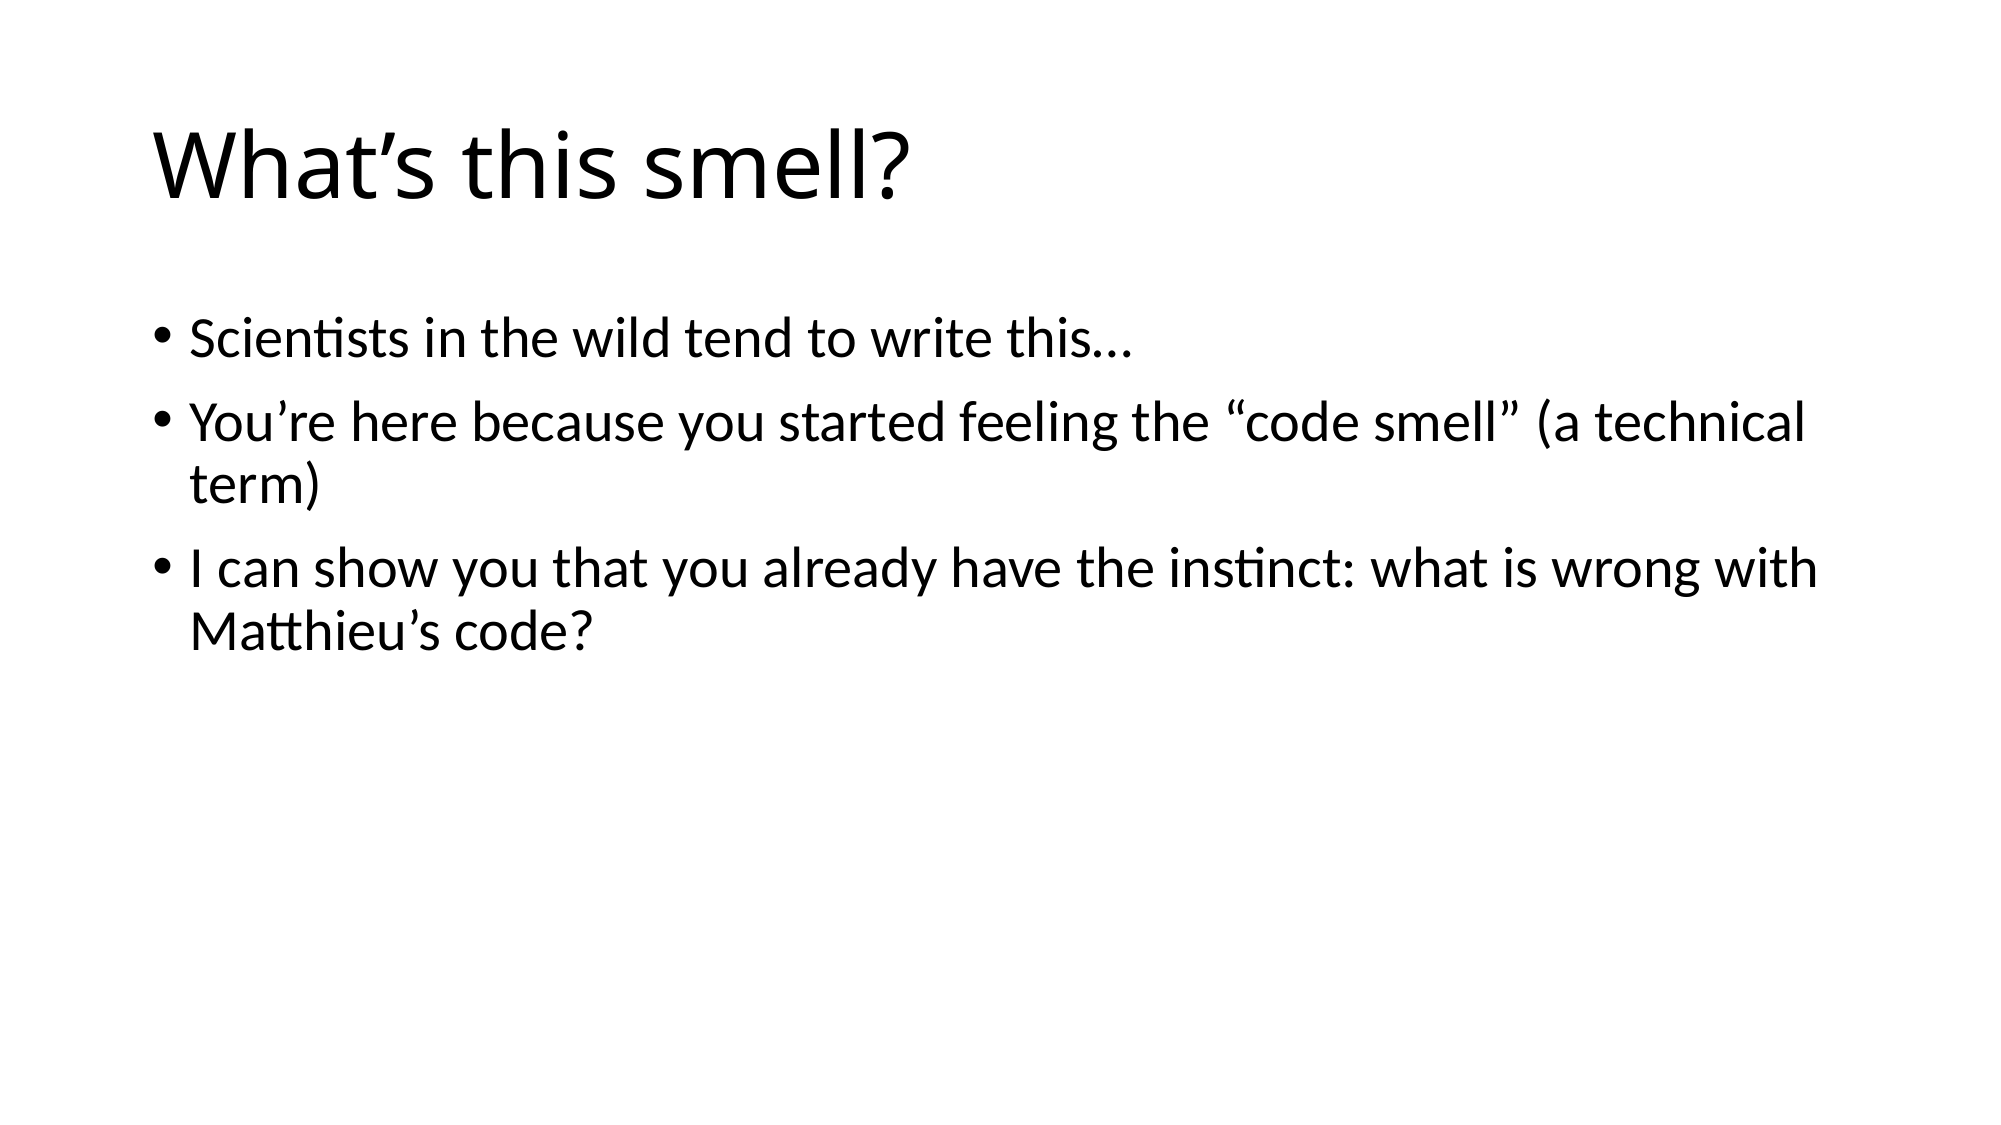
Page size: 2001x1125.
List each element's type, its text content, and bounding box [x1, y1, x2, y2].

title What’s this smell? [137, 59, 1863, 278]
list Scientists in the wild tend to write this… You’re here because you started feeling the “code smell” (a technical term) I can show you that you already have the instinct: what is wrong with Matthieu’s code? [137, 299, 1863, 1014]
